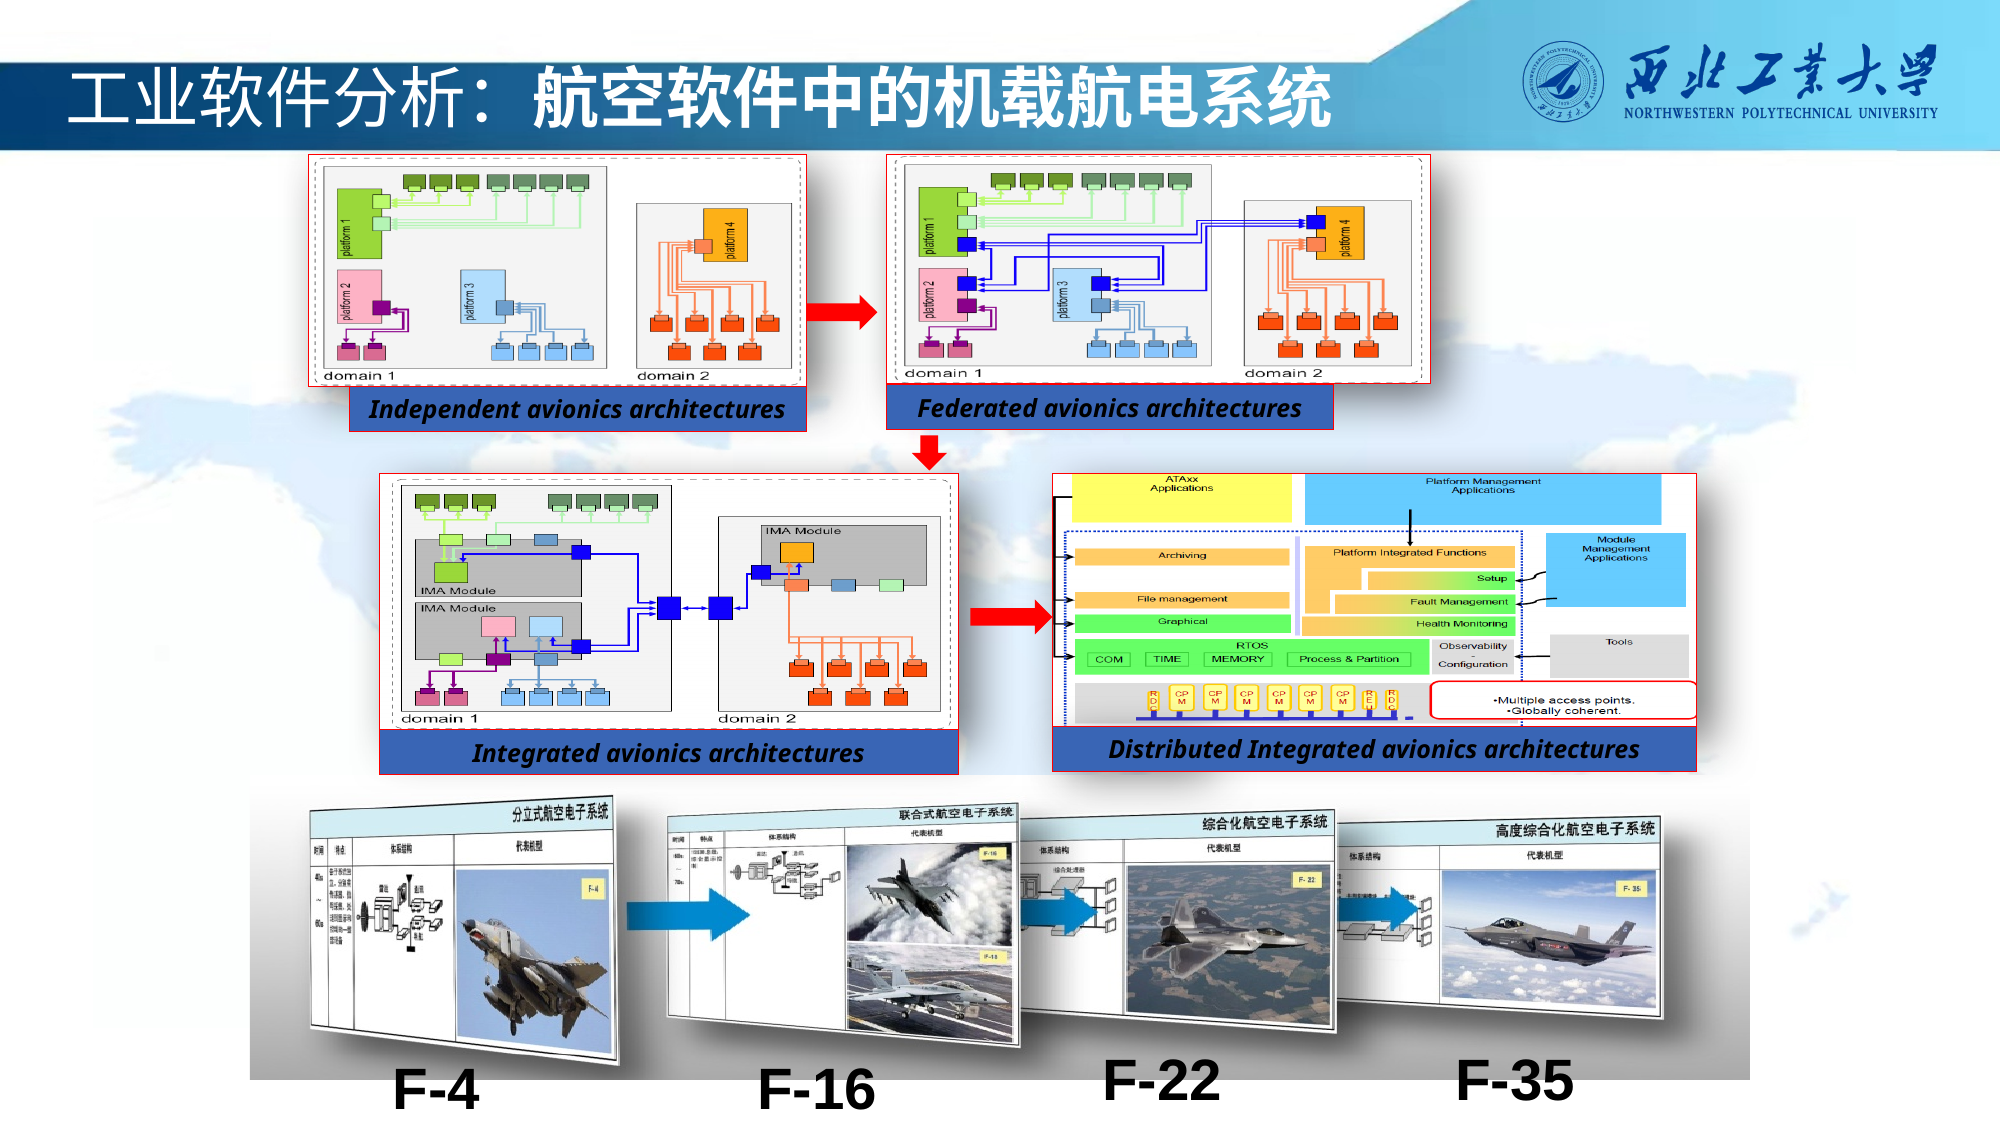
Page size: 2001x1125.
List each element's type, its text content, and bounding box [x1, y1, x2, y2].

text_box F-22 [1087, 1080, 1237, 1120]
text_box F-16 [742, 1080, 893, 1125]
text_box F-35 [1440, 1080, 1591, 1120]
text_box F-4 [377, 1080, 496, 1125]
picture [0, 0, 2000, 1080]
text_box [970, 599, 1052, 635]
text_box [911, 435, 947, 471]
text_box 工业软件分析：航空软件中的机载航电系统 [50, 48, 1555, 143]
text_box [379, 473, 959, 775]
text_box [807, 294, 878, 330]
text_box Federated avionics architectures [886, 384, 1334, 430]
text_box Distributed Integrated avionics architectures [1052, 728, 1697, 772]
text_box Independent avionics architectures [349, 387, 807, 432]
